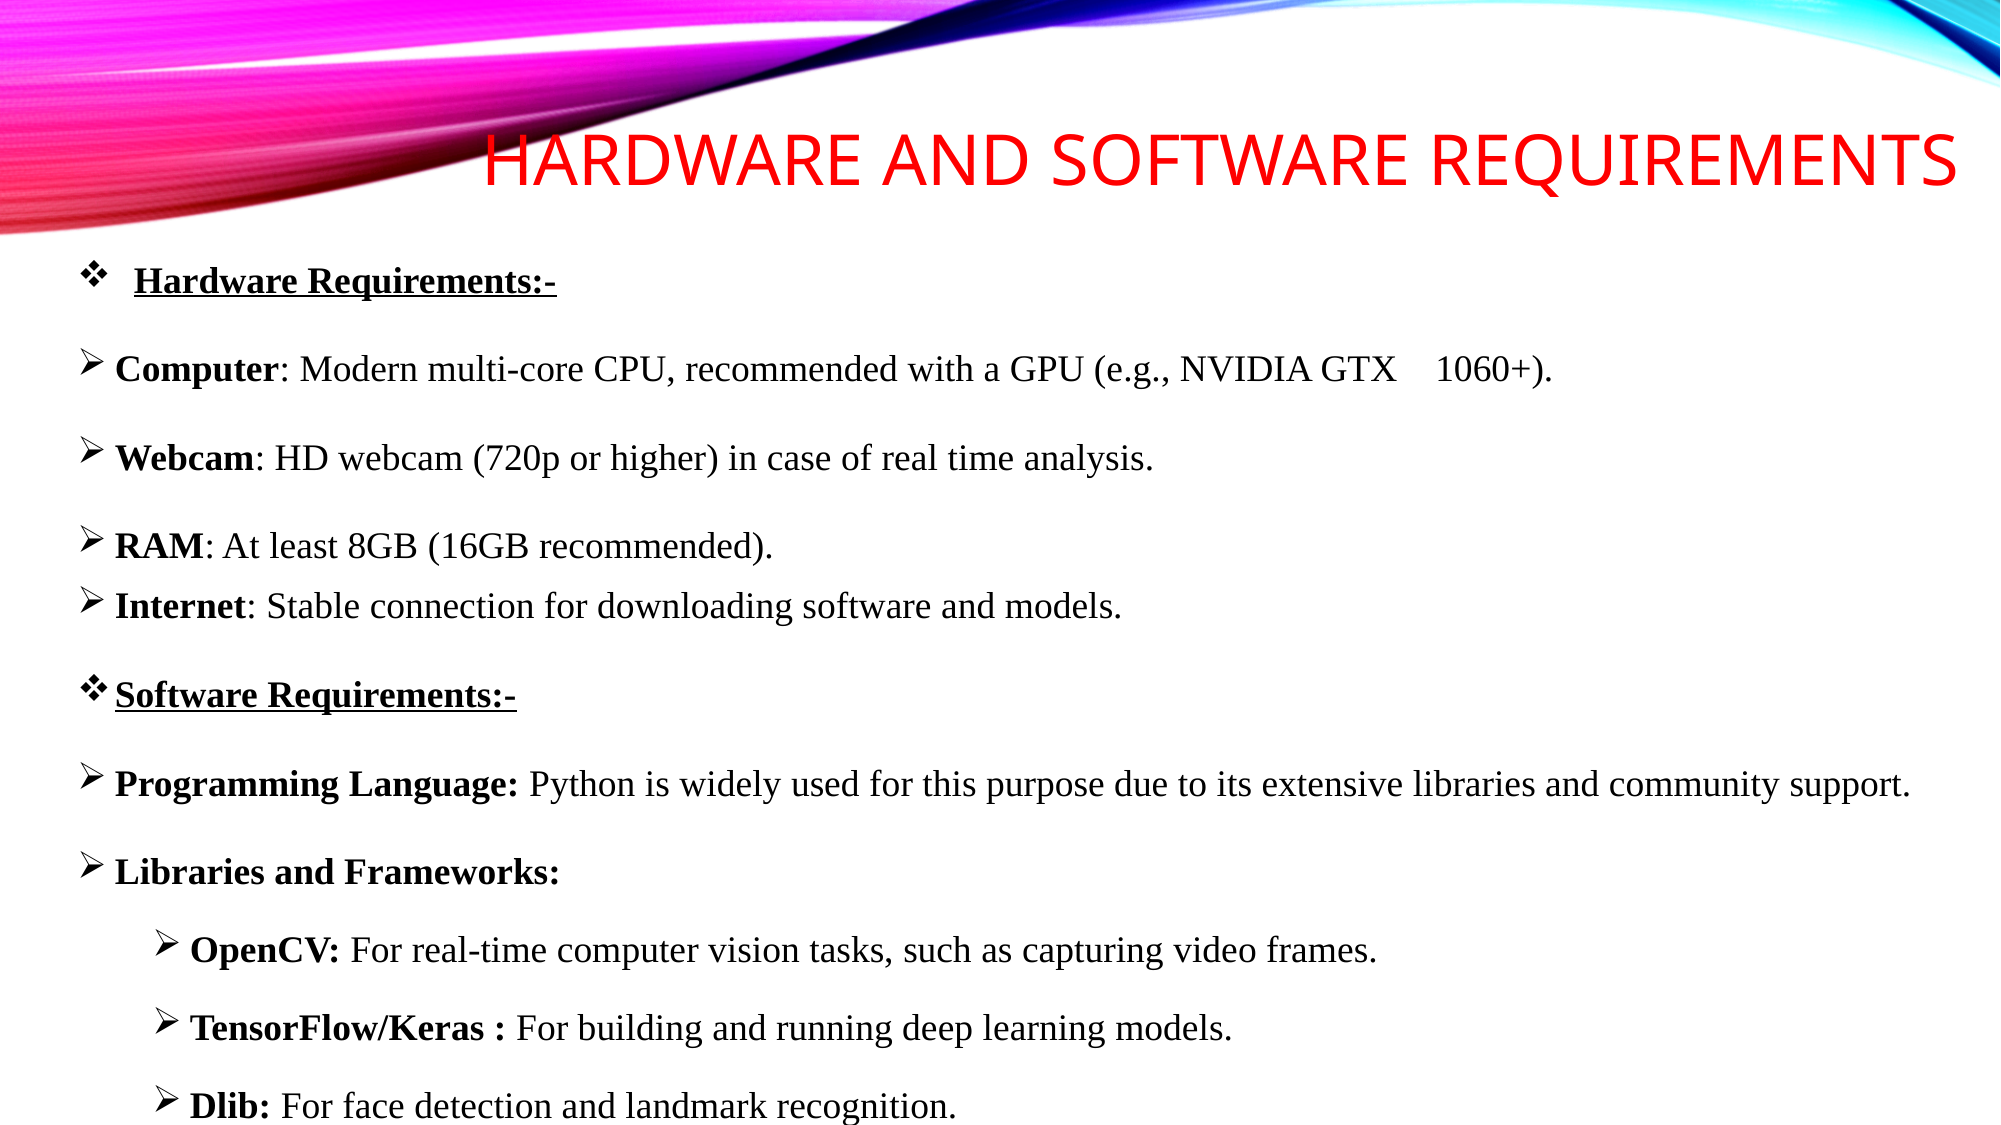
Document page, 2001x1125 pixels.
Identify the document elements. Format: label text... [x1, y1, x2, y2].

picture [1910, 0, 2000, 45]
picture [0, 0, 2000, 237]
picture [1890, 0, 2000, 75]
list Hardware Requirements:- Computer: Modern multi-core CPU, recommended with a GPU (e.g., NVIDIA GTX 1060+). Webcam: HD webcam (720p or higher) in case of real time analysis. RAM: At least 8GB (16GB recommended). Internet: Stable connection for downloading software and models. Software Requirements:- Programming Language: Python is widely used for this purpose due to its extensive libraries and community support. Libraries and Frameworks: OpenCV: For real-time computer vision tasks, such as capturing video frames. TensorFlow/Keras : For building and running deep learning models. Dlib: For face detection and landmark recognition. [62, 225, 1981, 1125]
title HARDWARE AND SOFTWARE REQUIREMENTS [460, 83, 2000, 244]
